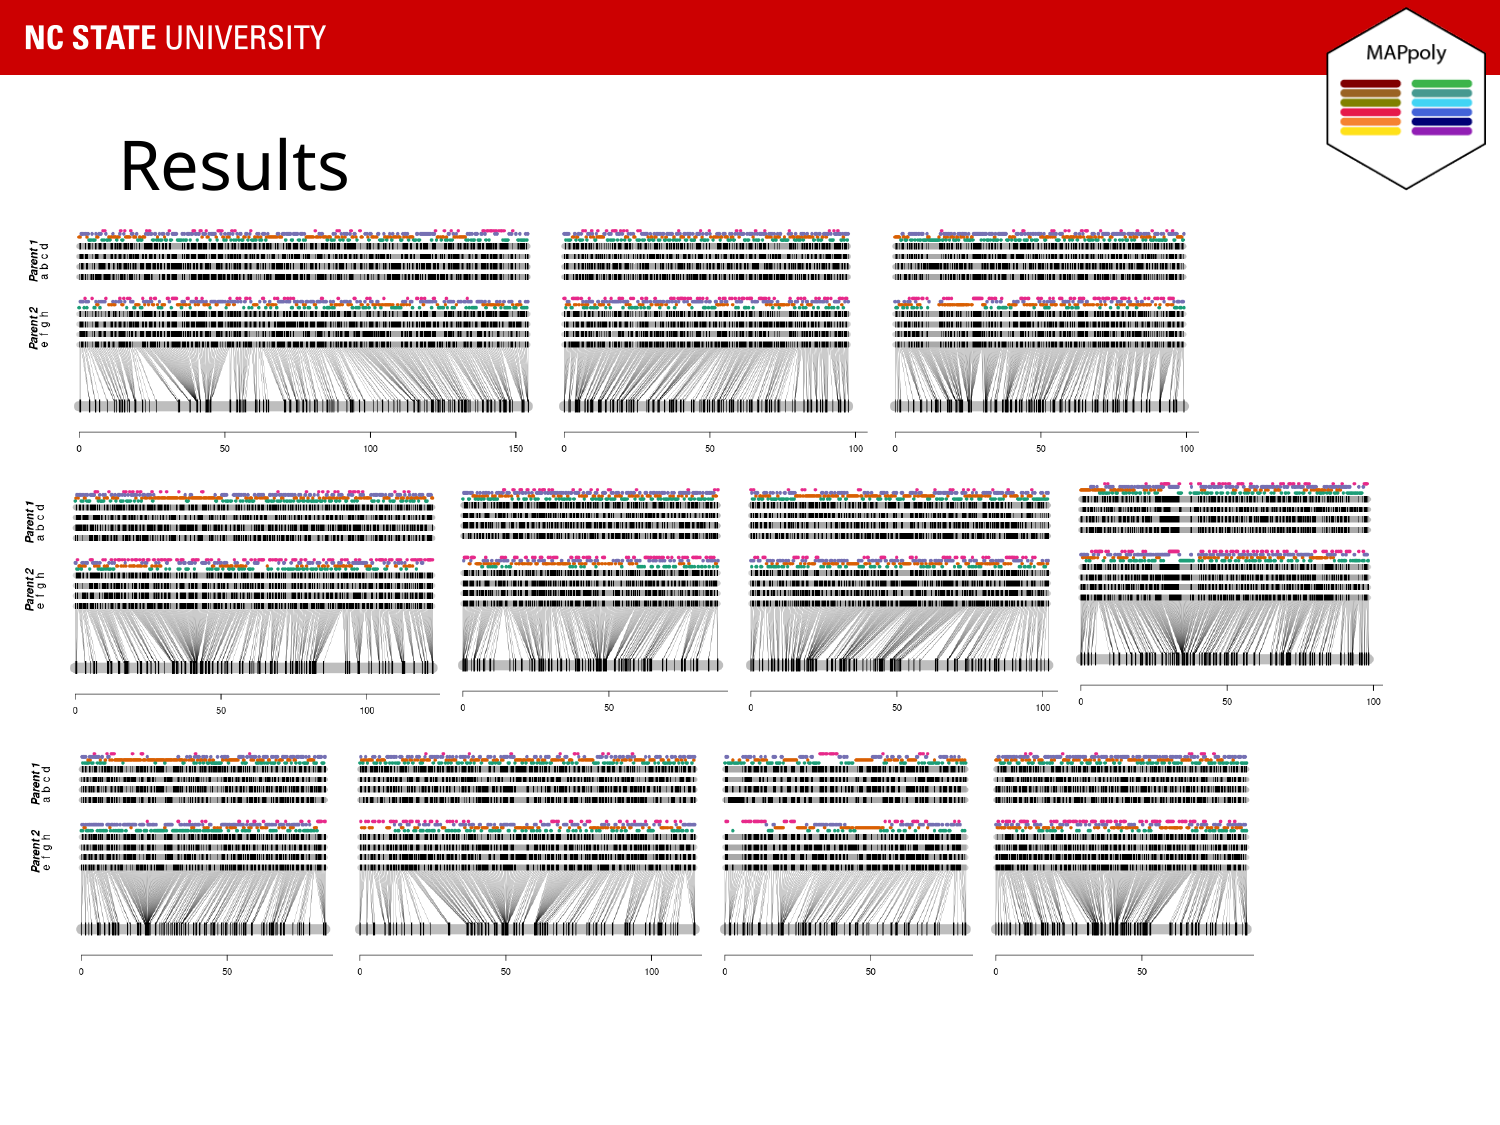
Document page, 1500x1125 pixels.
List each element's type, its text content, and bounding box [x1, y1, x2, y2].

picture [1074, 478, 1383, 708]
picture [886, 225, 1199, 455]
title Results [103, 59, 1397, 278]
picture [456, 484, 728, 714]
picture [989, 748, 1254, 978]
picture [26, 748, 333, 979]
picture [22, 486, 440, 717]
picture [26, 225, 537, 455]
picture [744, 484, 1058, 714]
picture [555, 225, 868, 455]
picture [718, 748, 973, 978]
picture [0, 0, 1500, 191]
picture [353, 748, 702, 978]
